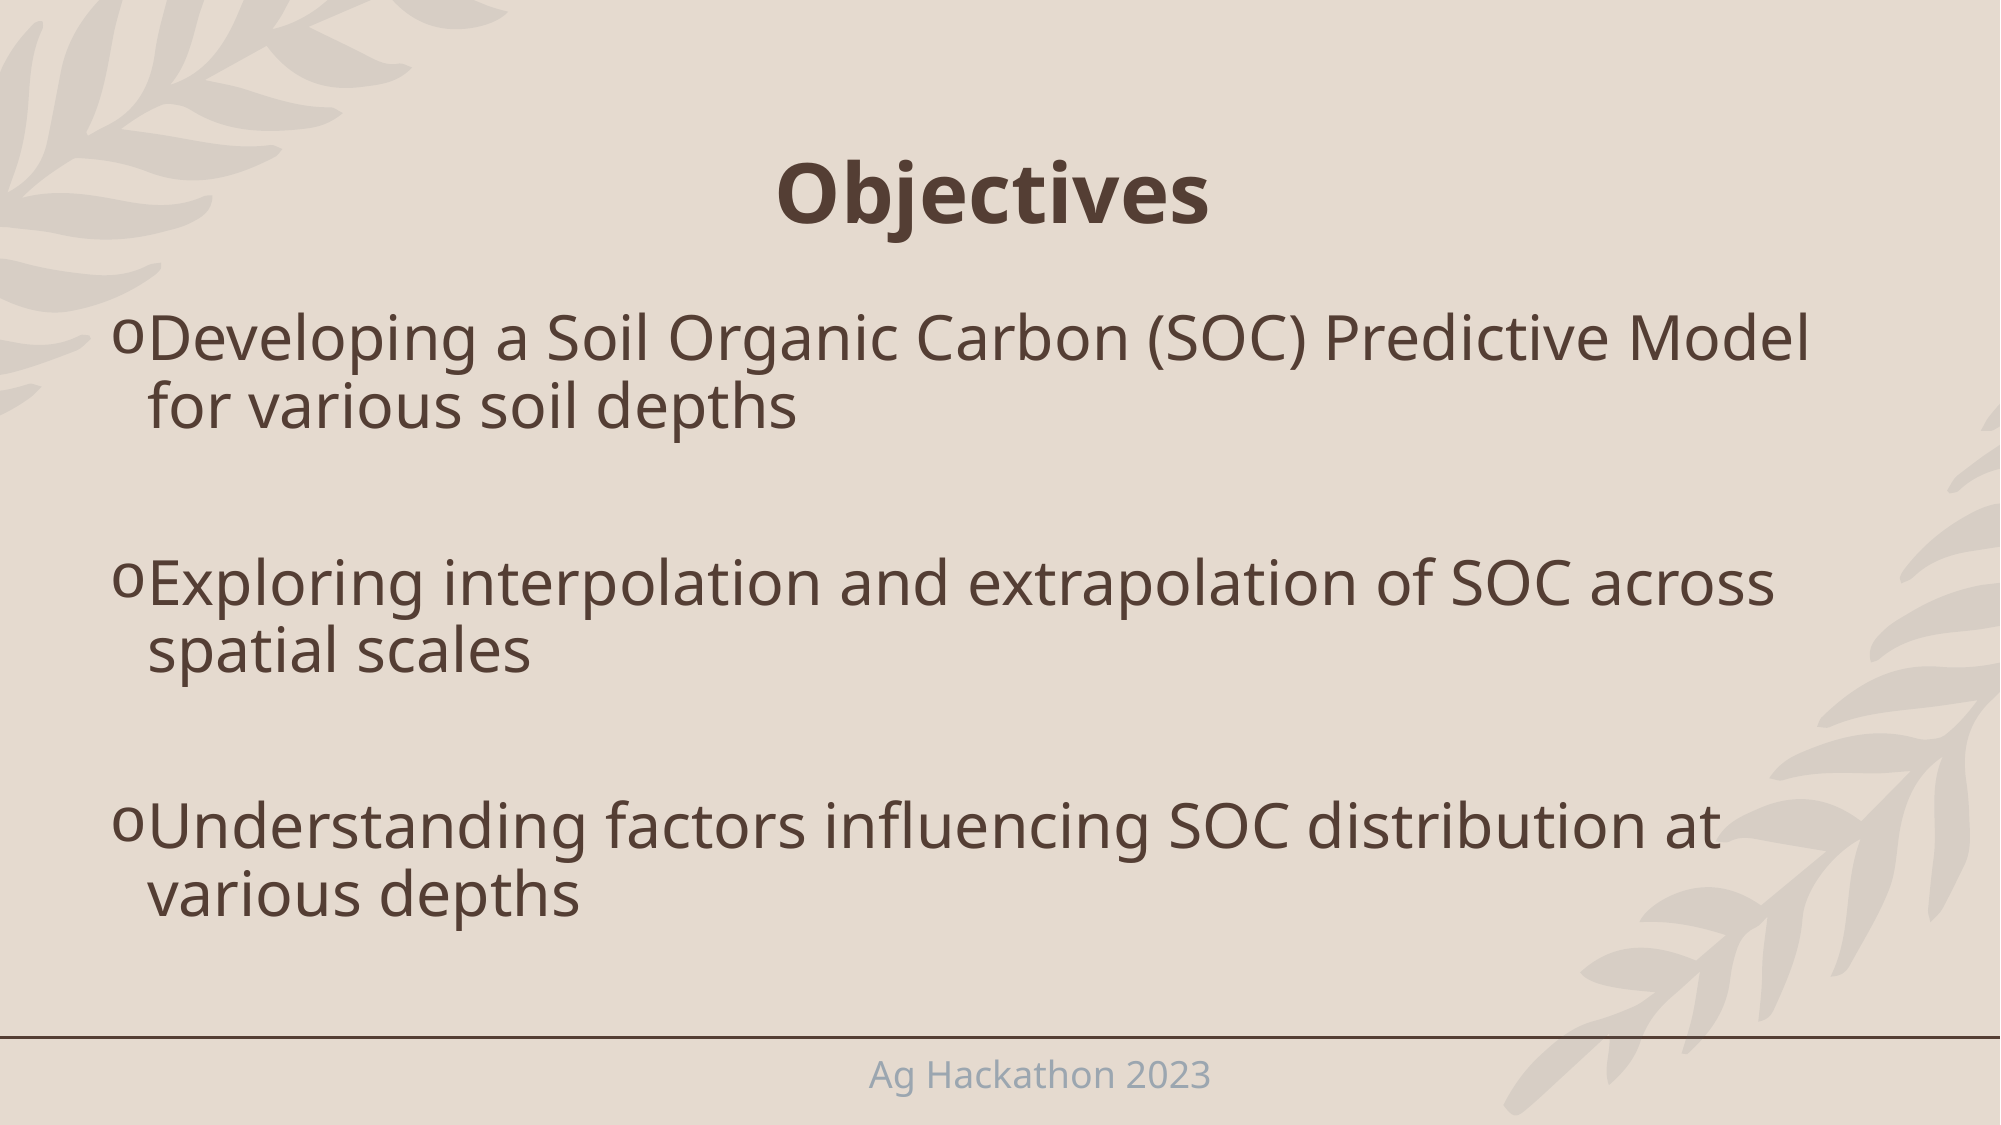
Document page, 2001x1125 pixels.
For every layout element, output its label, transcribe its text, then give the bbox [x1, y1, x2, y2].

list Developing a Soil Organic Carbon (SOC) Predictive Model for various soil depths Exploring interpolation and extrapolation of SOC across spatial scales Understanding factors influencing SOC distribution at various depths [94, 299, 1877, 1014]
title Objectives [94, 0, 1914, 249]
